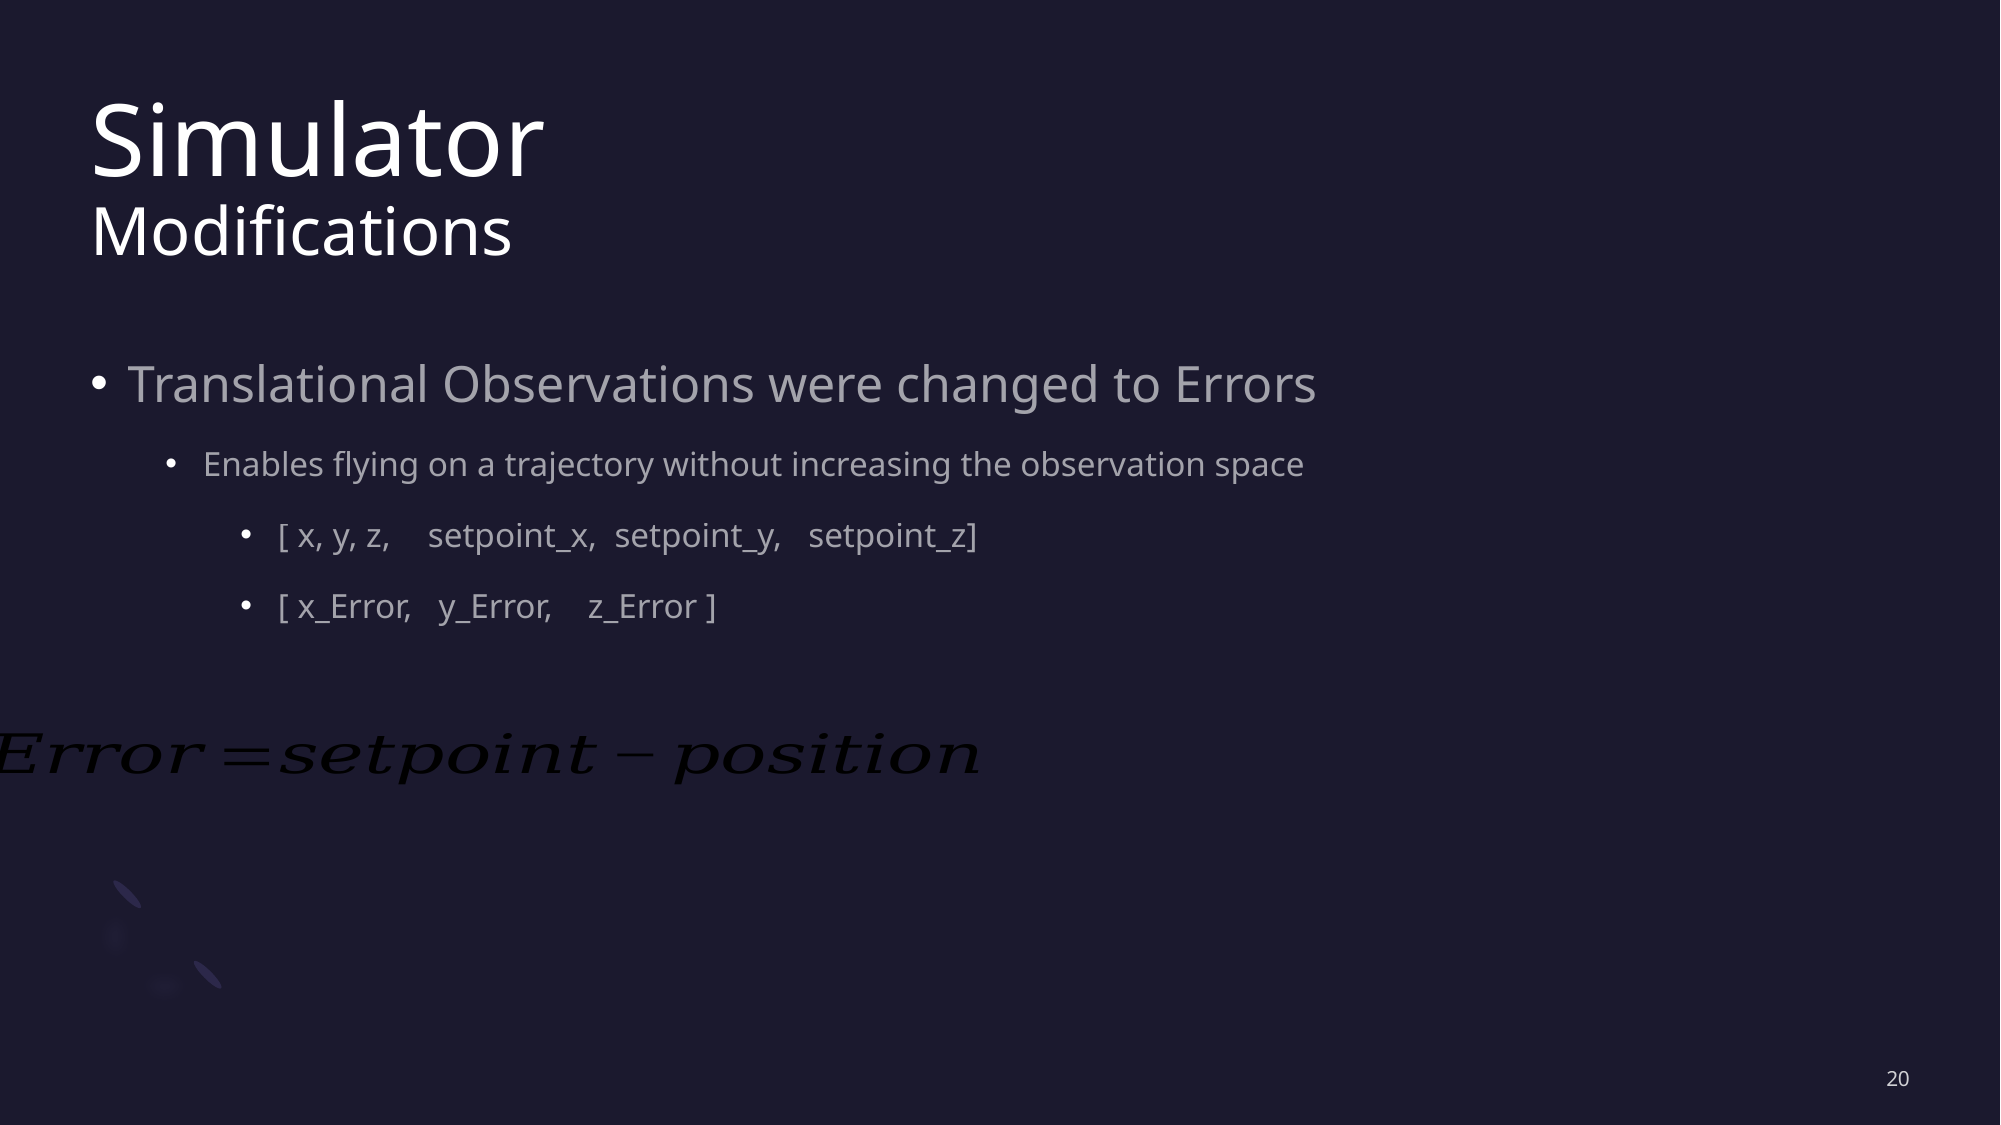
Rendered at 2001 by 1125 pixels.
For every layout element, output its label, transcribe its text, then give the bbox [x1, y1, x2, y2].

list Translational Observations were changed to Errors Enables flying on a trajectory without increasing the observation space [ x, y, z, setpoint_x, setpoint_y, setpoint_z] [ x_Error, y_Error, z_Error ] [90, 346, 1910, 1000]
slide_number 20 [1632, 1067, 1910, 1093]
title Simulator Modifications [90, 90, 1910, 309]
